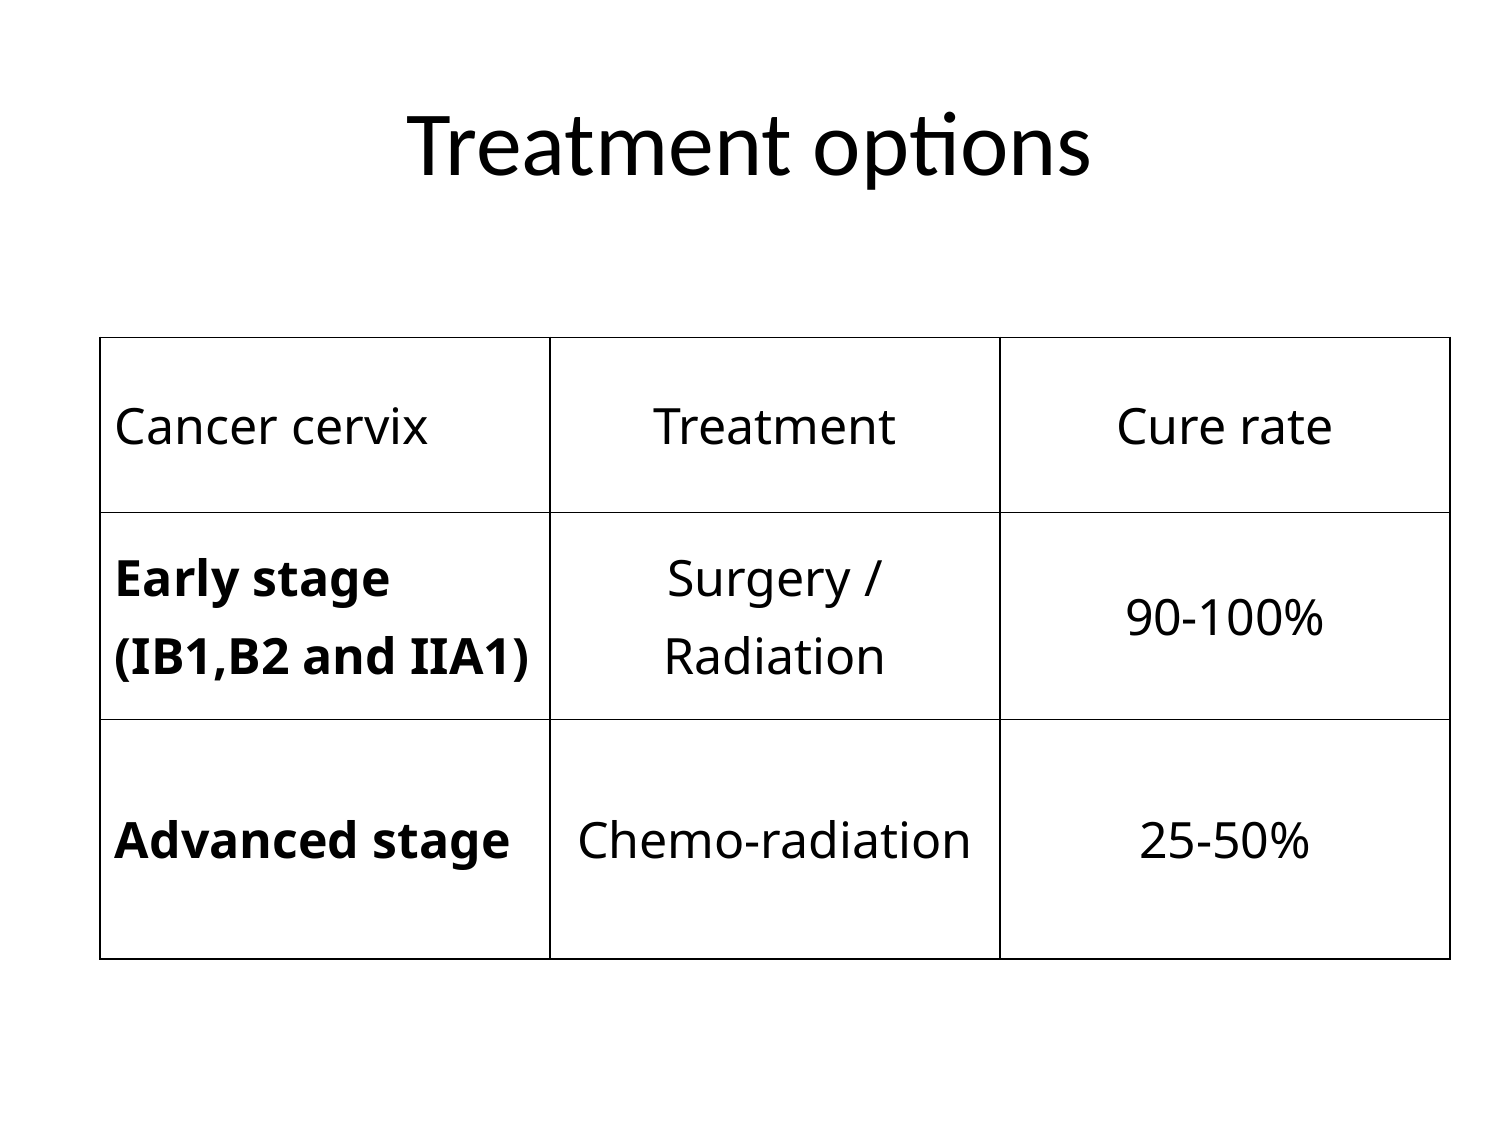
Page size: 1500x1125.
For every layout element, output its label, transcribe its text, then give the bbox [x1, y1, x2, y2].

table_cell Advanced stage [101, 720, 549, 958]
table_cell Early stage (IB1,B2 and IIA1) [101, 513, 549, 719]
table_cell 25-50% [1001, 720, 1449, 958]
table_cell 90-100% [1001, 513, 1449, 719]
table_cell Surgery / Radiation [551, 513, 999, 719]
title Treatment options [75, 45, 1425, 233]
table_cell Chemo-radiation [551, 720, 999, 958]
table_header Cancer cervix [101, 338, 549, 512]
table_header Treatment [551, 338, 999, 512]
table_header Cure rate [1001, 338, 1449, 512]
